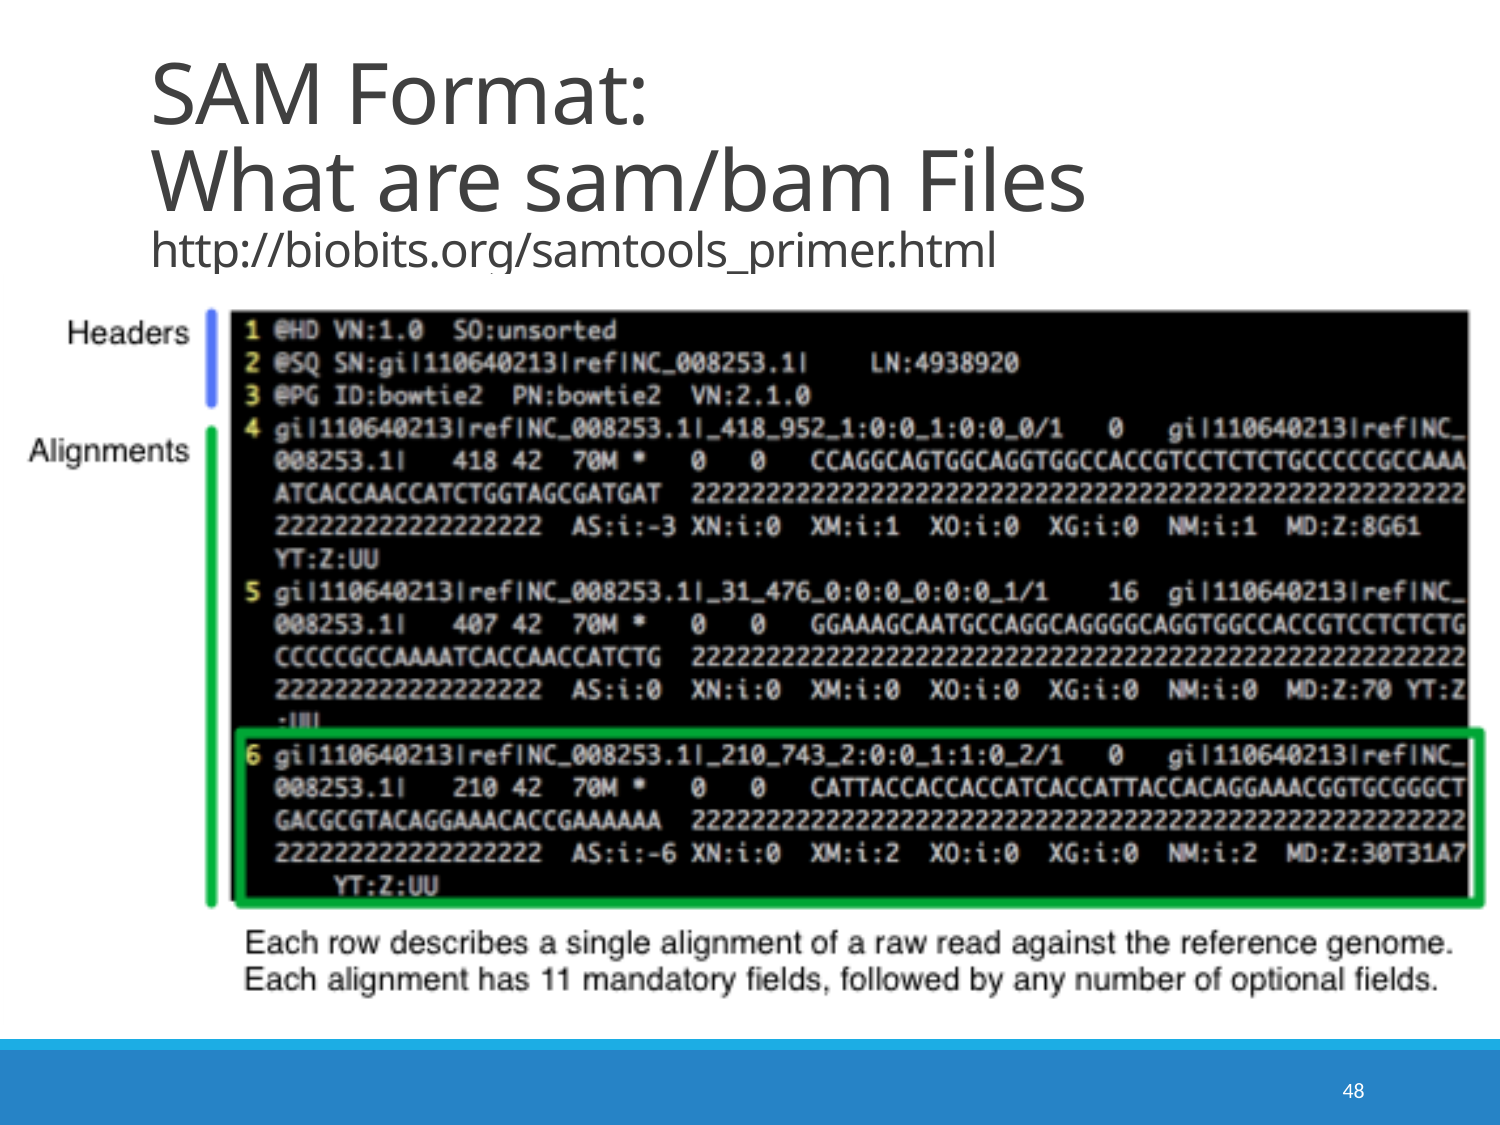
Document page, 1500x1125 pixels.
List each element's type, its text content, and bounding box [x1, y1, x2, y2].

slide_number 48 [1218, 1059, 1380, 1120]
title SAM Format: What are sam/bam Files http://biobits.org/samtools_primer.html [135, 47, 1373, 271]
picture [1, 274, 1500, 1026]
